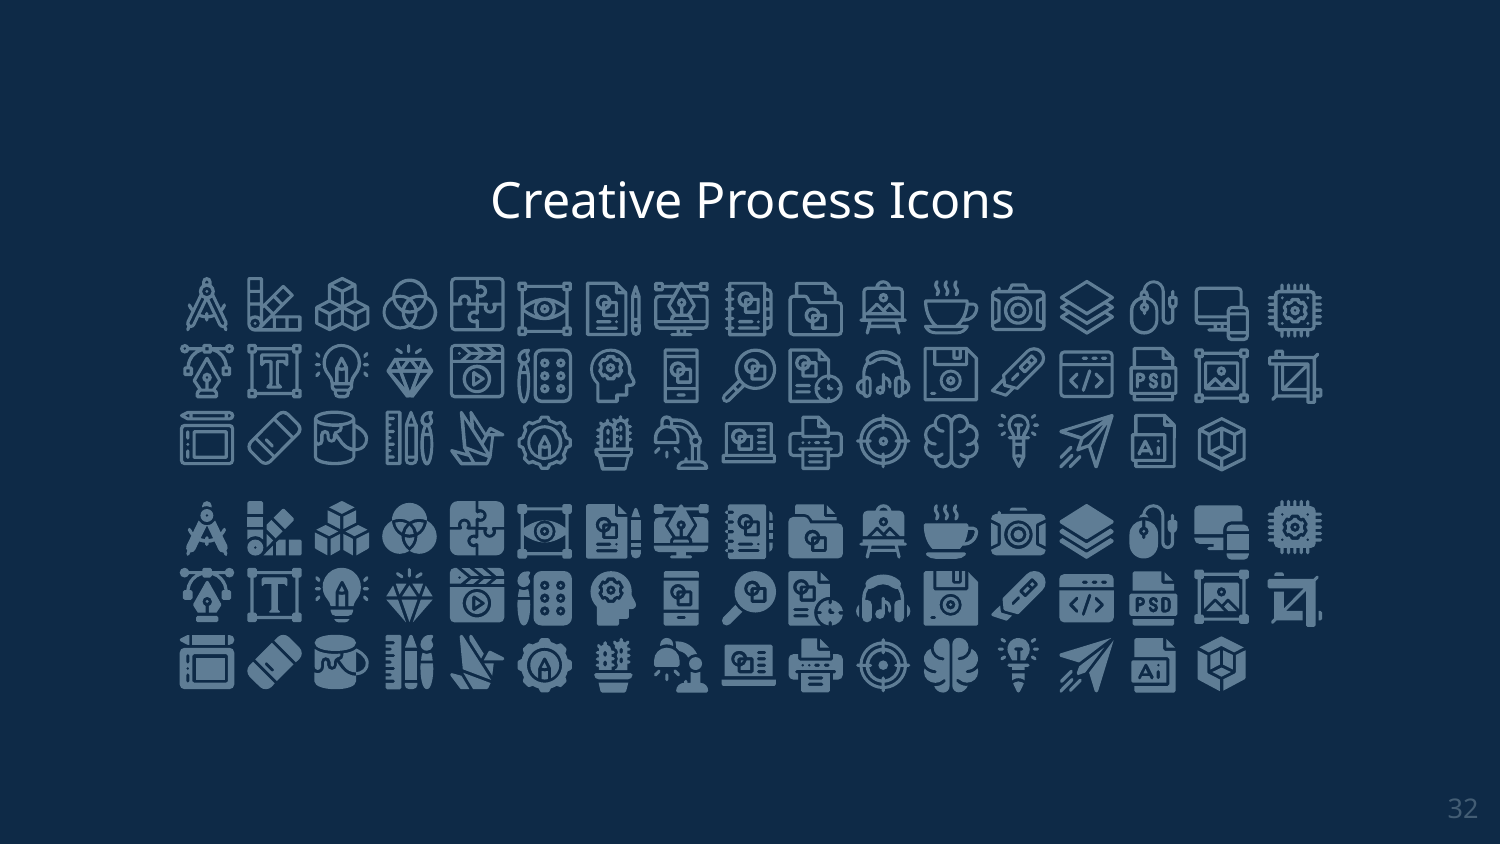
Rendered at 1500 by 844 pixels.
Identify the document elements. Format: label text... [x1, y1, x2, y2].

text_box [1130, 637, 1176, 693]
text_box [315, 276, 370, 332]
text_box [721, 570, 777, 626]
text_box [923, 504, 979, 560]
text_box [923, 570, 979, 626]
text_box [381, 502, 437, 555]
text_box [449, 500, 505, 556]
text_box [1129, 571, 1178, 626]
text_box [314, 634, 370, 690]
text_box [1267, 499, 1323, 555]
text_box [855, 349, 911, 399]
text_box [855, 574, 911, 623]
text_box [449, 567, 505, 623]
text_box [721, 421, 777, 464]
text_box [724, 504, 773, 560]
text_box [185, 276, 229, 332]
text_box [921, 637, 981, 693]
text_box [788, 415, 844, 471]
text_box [449, 343, 505, 399]
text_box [590, 570, 637, 626]
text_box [1059, 503, 1114, 560]
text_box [185, 500, 229, 557]
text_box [788, 570, 844, 626]
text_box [653, 637, 709, 693]
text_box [385, 634, 434, 690]
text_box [594, 414, 634, 471]
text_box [1129, 504, 1178, 559]
text_box [1129, 280, 1178, 335]
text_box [589, 348, 637, 404]
text_box [1268, 349, 1323, 404]
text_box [923, 346, 979, 402]
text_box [990, 570, 1046, 621]
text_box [1130, 413, 1177, 469]
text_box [314, 567, 370, 623]
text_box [1194, 569, 1250, 625]
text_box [386, 567, 434, 623]
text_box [449, 634, 505, 690]
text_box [1059, 350, 1114, 399]
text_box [1194, 504, 1249, 560]
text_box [721, 348, 777, 404]
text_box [517, 348, 573, 404]
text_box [997, 413, 1040, 469]
title Creative Process Icons [175, 153, 1332, 233]
text_box [1059, 279, 1115, 335]
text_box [855, 413, 911, 469]
text_box [450, 410, 505, 466]
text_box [385, 410, 434, 466]
text_box [414, 348, 423, 355]
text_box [246, 410, 303, 466]
slide_number 32 [1403, 779, 1494, 844]
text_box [855, 637, 911, 693]
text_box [517, 415, 573, 471]
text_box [1129, 346, 1178, 402]
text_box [859, 504, 908, 559]
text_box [923, 280, 979, 335]
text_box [179, 410, 235, 466]
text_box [997, 637, 1040, 693]
text_box [382, 278, 438, 330]
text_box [1197, 636, 1246, 692]
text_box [1267, 572, 1323, 628]
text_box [721, 644, 777, 687]
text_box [246, 567, 302, 623]
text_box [859, 279, 908, 335]
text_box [246, 276, 302, 332]
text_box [517, 503, 573, 559]
text_box [654, 281, 709, 337]
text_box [314, 343, 370, 399]
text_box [517, 570, 573, 626]
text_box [663, 348, 699, 404]
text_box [517, 637, 573, 693]
text_box [924, 413, 979, 469]
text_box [179, 634, 235, 690]
text_box [407, 343, 411, 354]
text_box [990, 507, 1046, 556]
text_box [314, 500, 370, 556]
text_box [653, 415, 709, 471]
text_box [246, 634, 302, 690]
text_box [788, 281, 844, 337]
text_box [788, 638, 844, 693]
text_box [1267, 283, 1323, 339]
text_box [990, 346, 1047, 397]
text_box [724, 281, 773, 337]
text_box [788, 348, 844, 404]
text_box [246, 343, 302, 399]
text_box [990, 283, 1046, 332]
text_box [593, 637, 633, 693]
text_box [1058, 413, 1115, 469]
text_box [313, 410, 369, 466]
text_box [1059, 637, 1114, 693]
text_box [450, 276, 505, 332]
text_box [585, 503, 642, 559]
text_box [179, 567, 235, 623]
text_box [179, 343, 235, 399]
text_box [1194, 348, 1250, 404]
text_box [386, 357, 434, 398]
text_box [663, 570, 699, 626]
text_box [517, 281, 573, 337]
text_box [395, 348, 403, 354]
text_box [788, 504, 844, 559]
text_box [1197, 417, 1246, 472]
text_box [246, 500, 302, 556]
text_box [1194, 286, 1249, 342]
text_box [585, 281, 642, 337]
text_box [1059, 573, 1115, 623]
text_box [653, 504, 709, 559]
